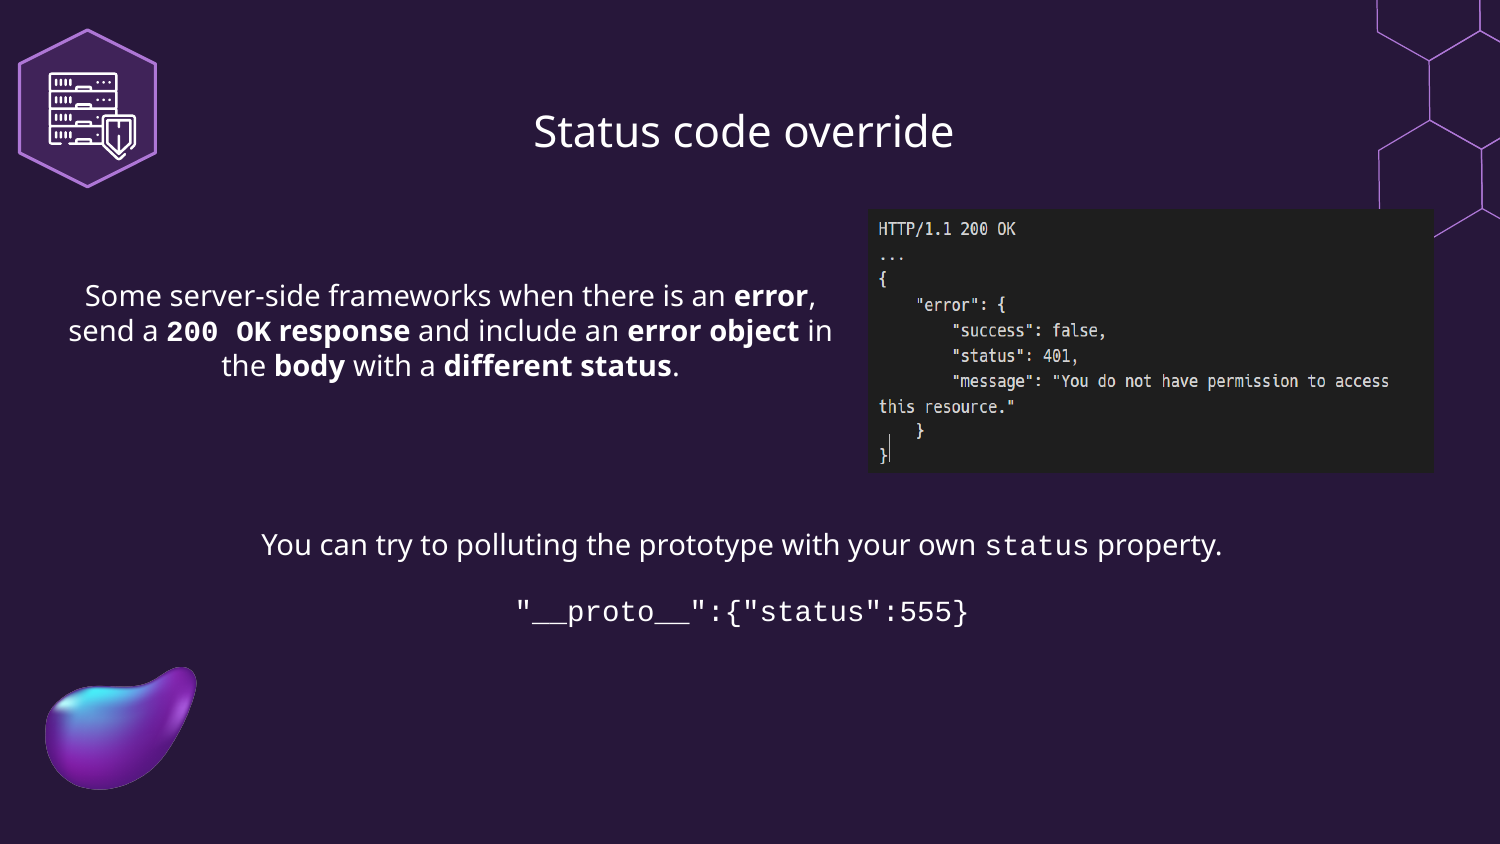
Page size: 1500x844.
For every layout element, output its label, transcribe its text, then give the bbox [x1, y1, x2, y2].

text_box You can try to polluting the prototype with your own status property. [50, 511, 1434, 577]
subtitle Some server-side frameworks when there is an error, send a 200 OK response and include an error object in the body with a different status. [50, 262, 851, 408]
picture [27, 642, 226, 810]
title Status code override [118, 88, 1382, 183]
text_box "__proto__":{"status":555} [50, 577, 1434, 642]
text_box [49, 168, 124, 187]
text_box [48, 72, 137, 161]
picture [868, 208, 1434, 473]
text_box [19, 29, 156, 167]
